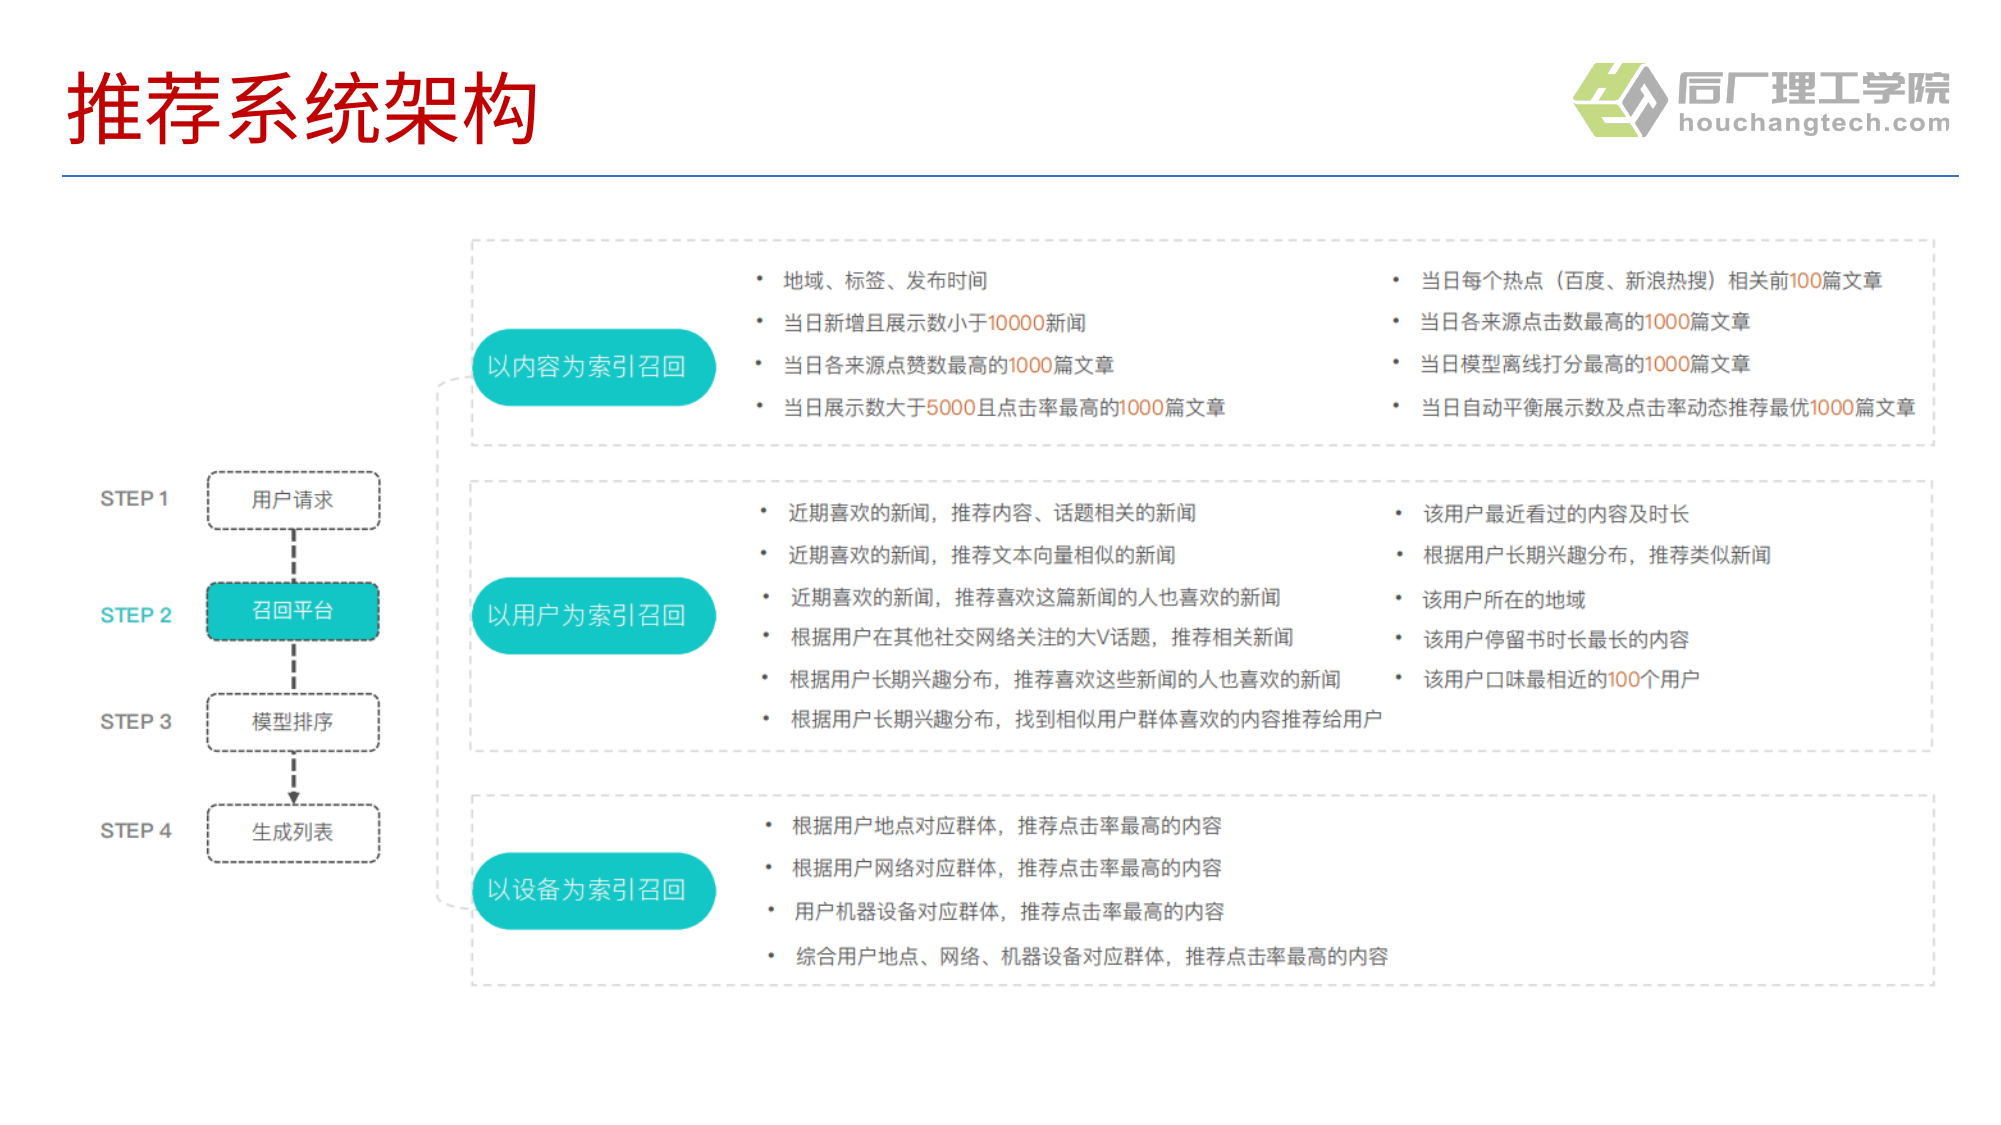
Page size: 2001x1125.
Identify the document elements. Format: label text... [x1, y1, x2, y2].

title 推荐系统架构 [57, 59, 1728, 167]
picture [93, 216, 1947, 997]
